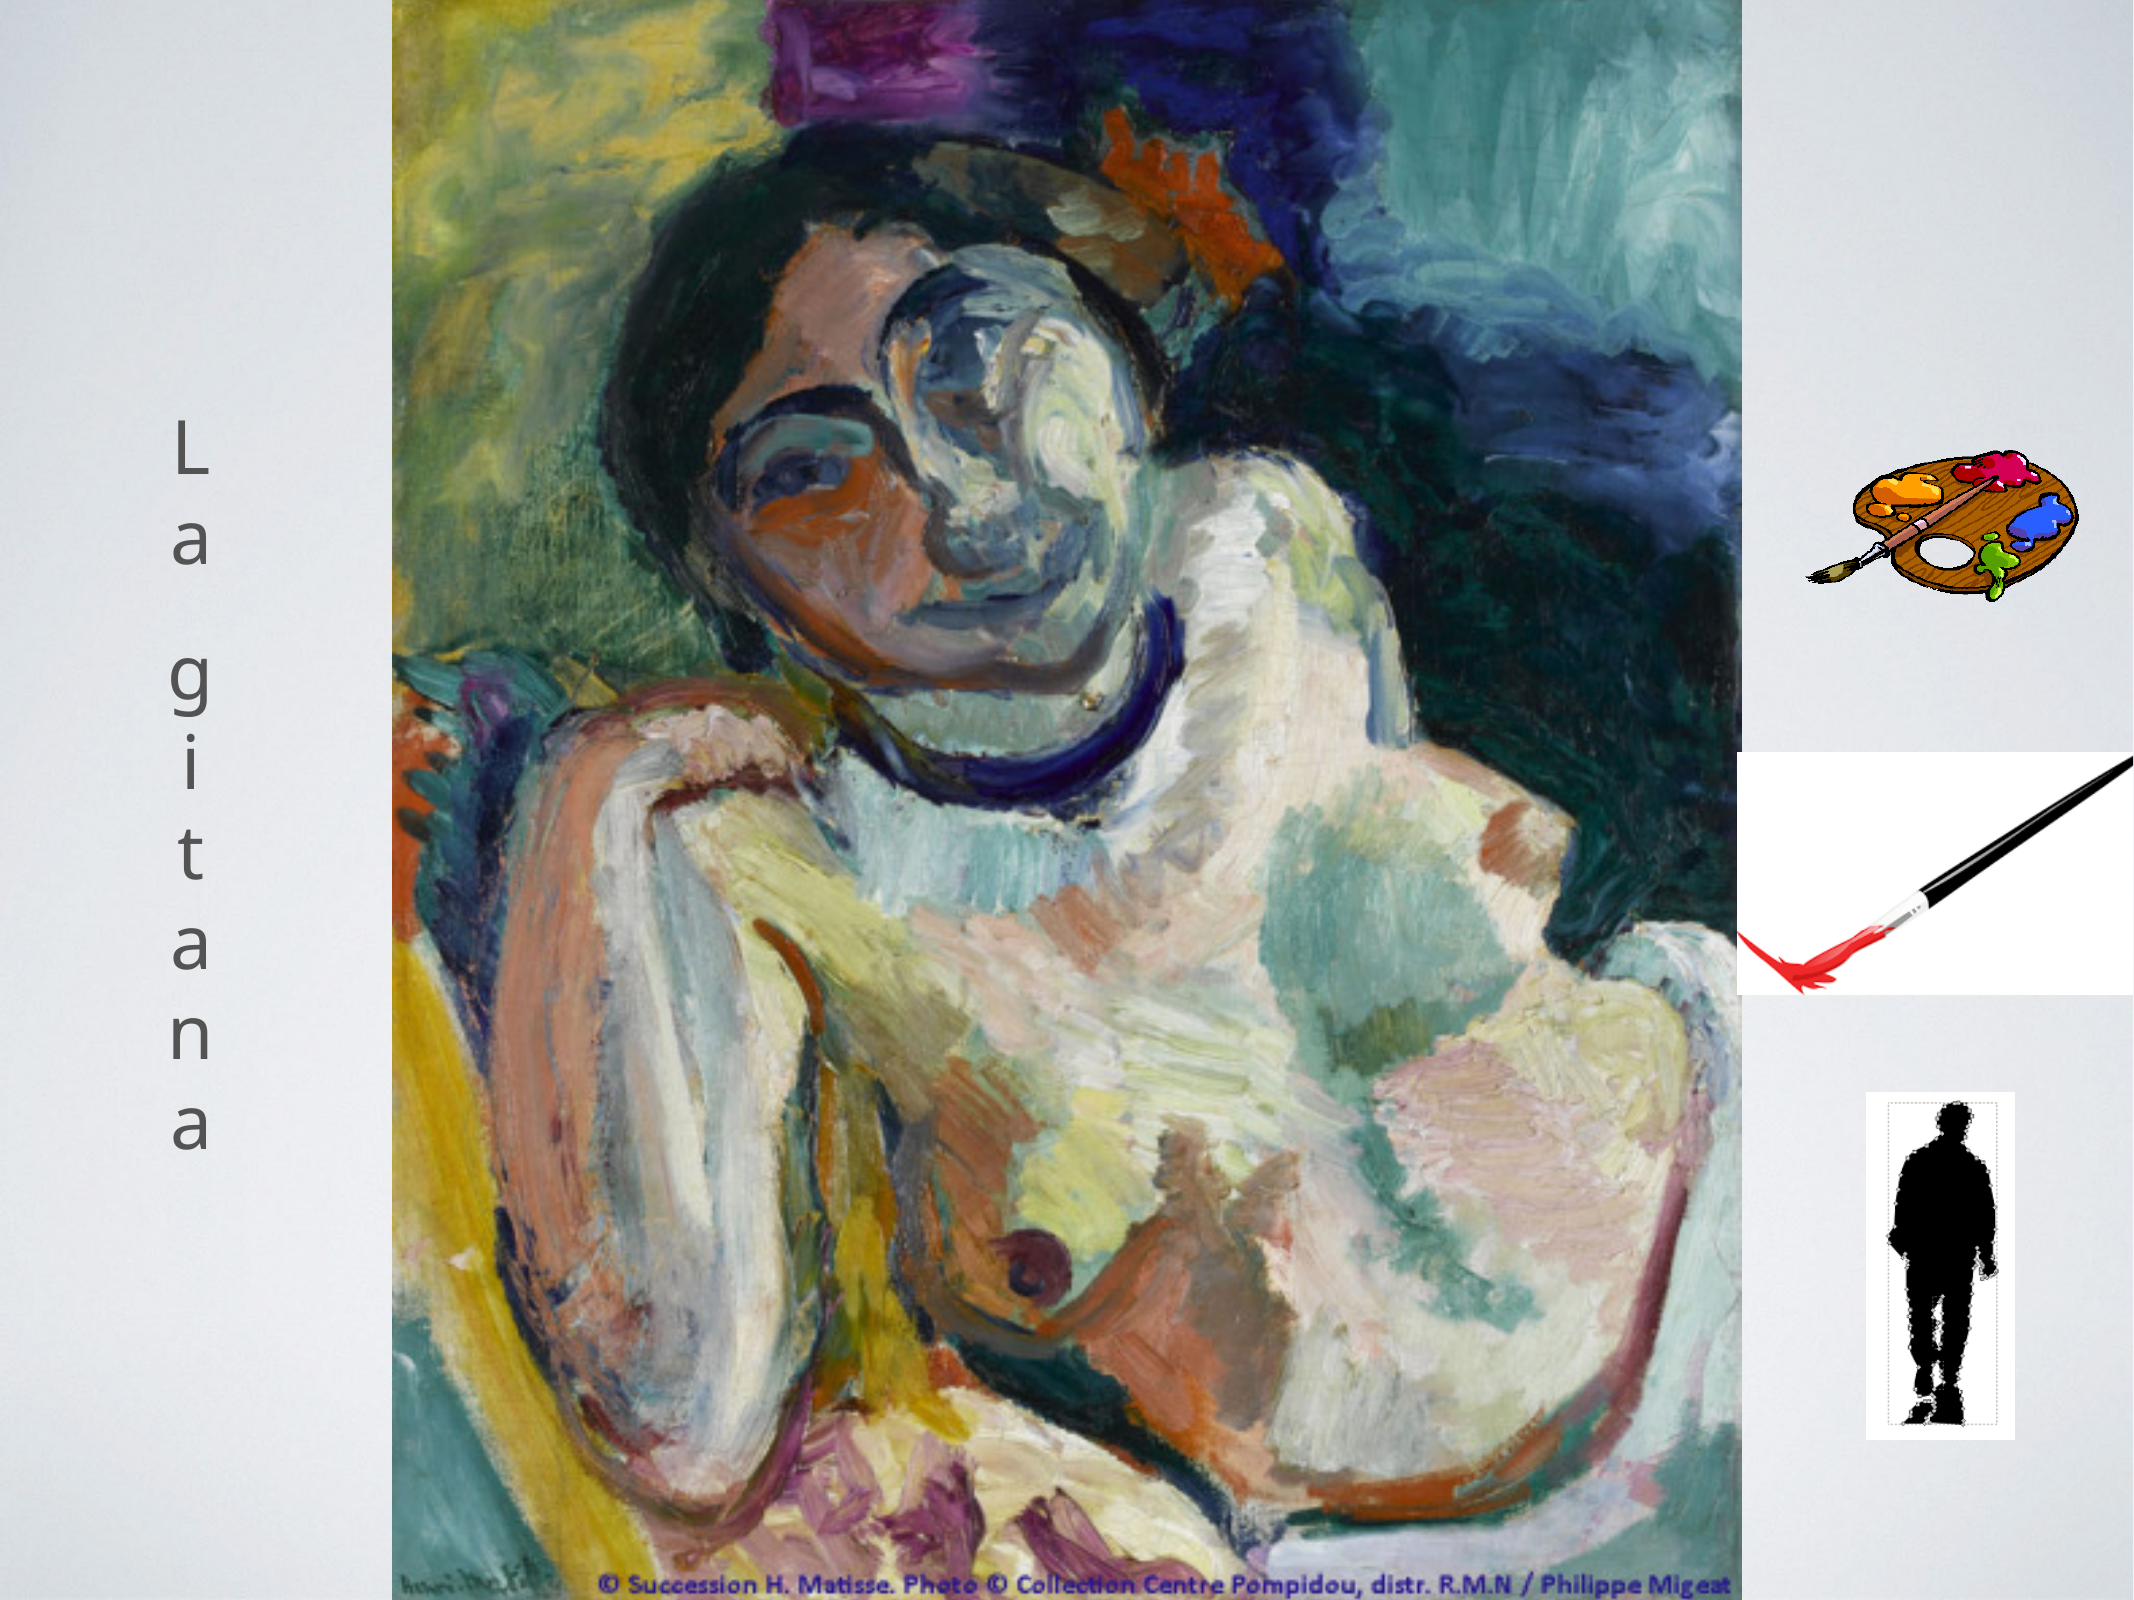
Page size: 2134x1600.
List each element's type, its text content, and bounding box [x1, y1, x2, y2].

picture [0, 0, 2134, 1600]
text_box L a g i t a n a [152, 369, 230, 1196]
